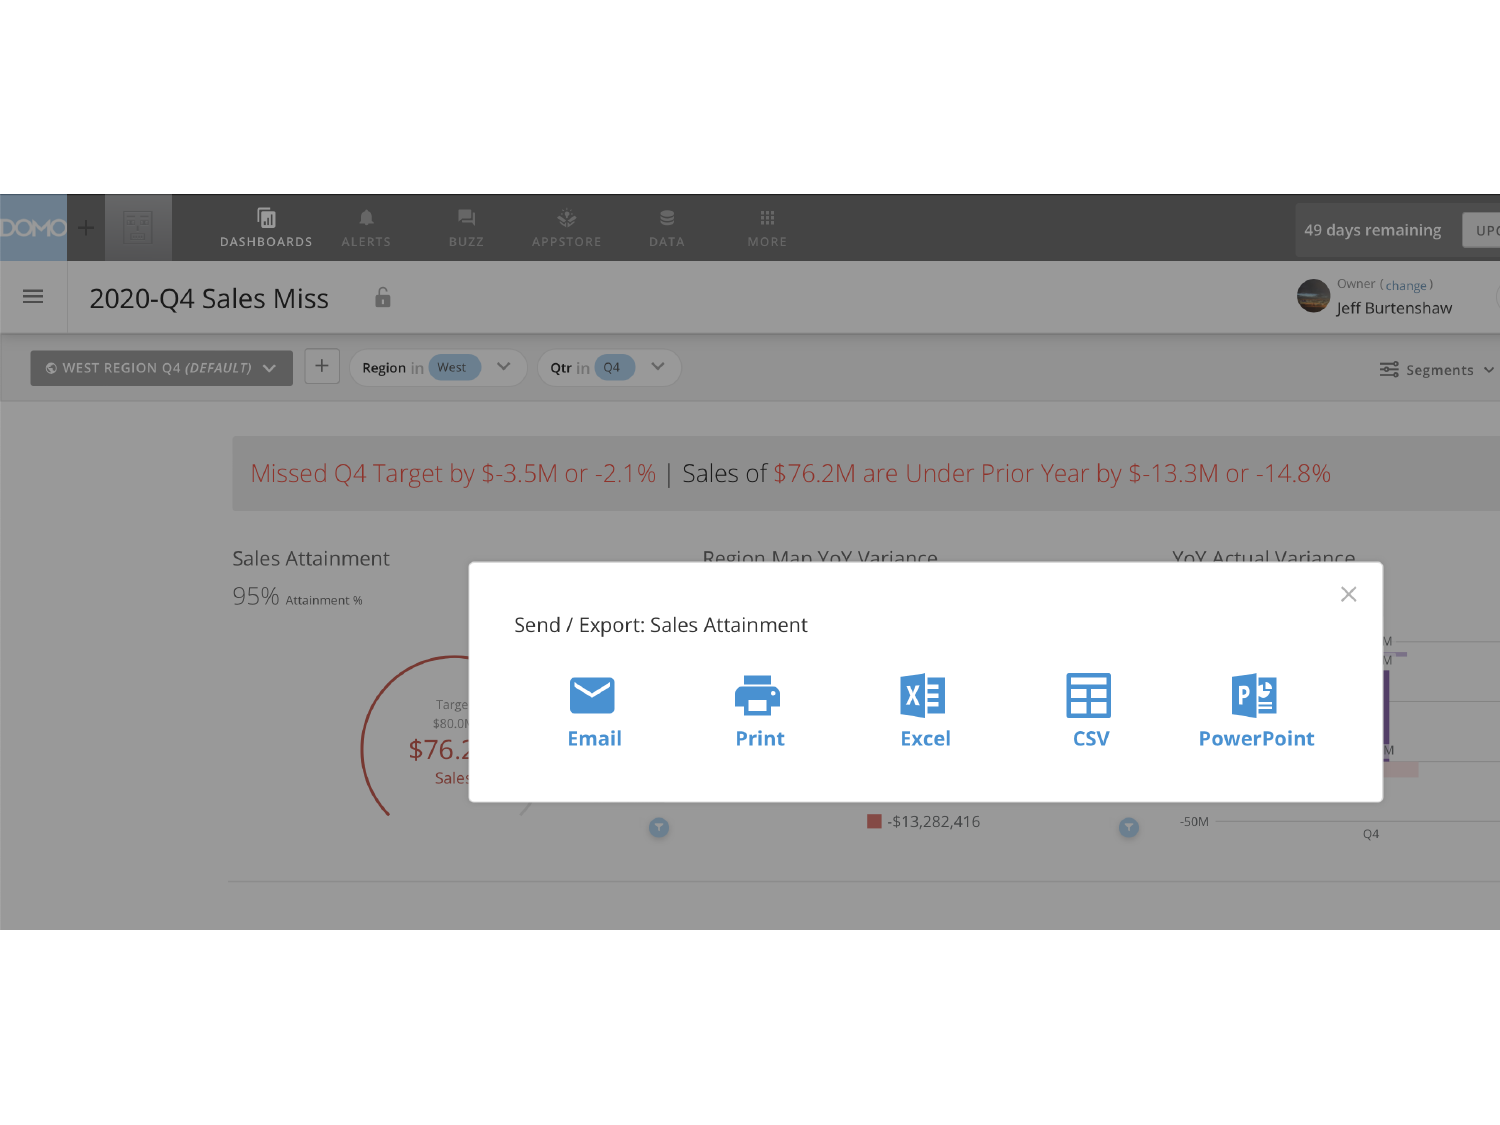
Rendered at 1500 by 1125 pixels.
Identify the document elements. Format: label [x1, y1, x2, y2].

picture [0, 194, 1500, 930]
